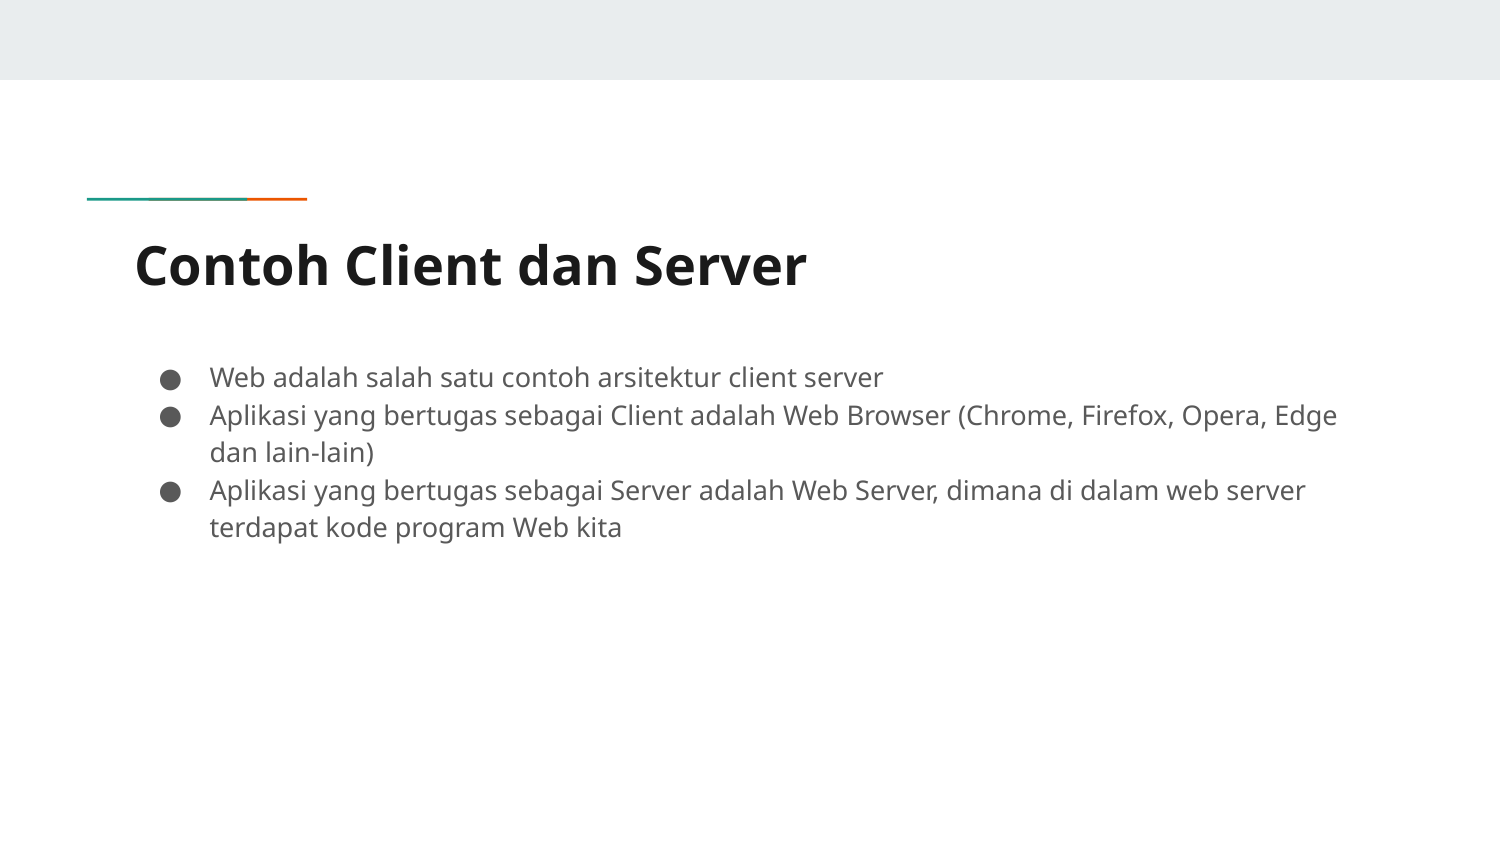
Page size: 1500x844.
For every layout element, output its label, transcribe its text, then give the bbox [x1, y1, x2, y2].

list Web adalah salah satu contoh arsitektur client server Aplikasi yang bertugas sebagai Client adalah Web Browser (Chrome, Firefox, Opera, Edge dan lain-lain) Aplikasi yang bertugas sebagai Server adalah Web Server, dimana di dalam web server terdapat kode program Web kita [119, 341, 1381, 712]
title Contoh Client dan Server [119, 216, 1381, 305]
